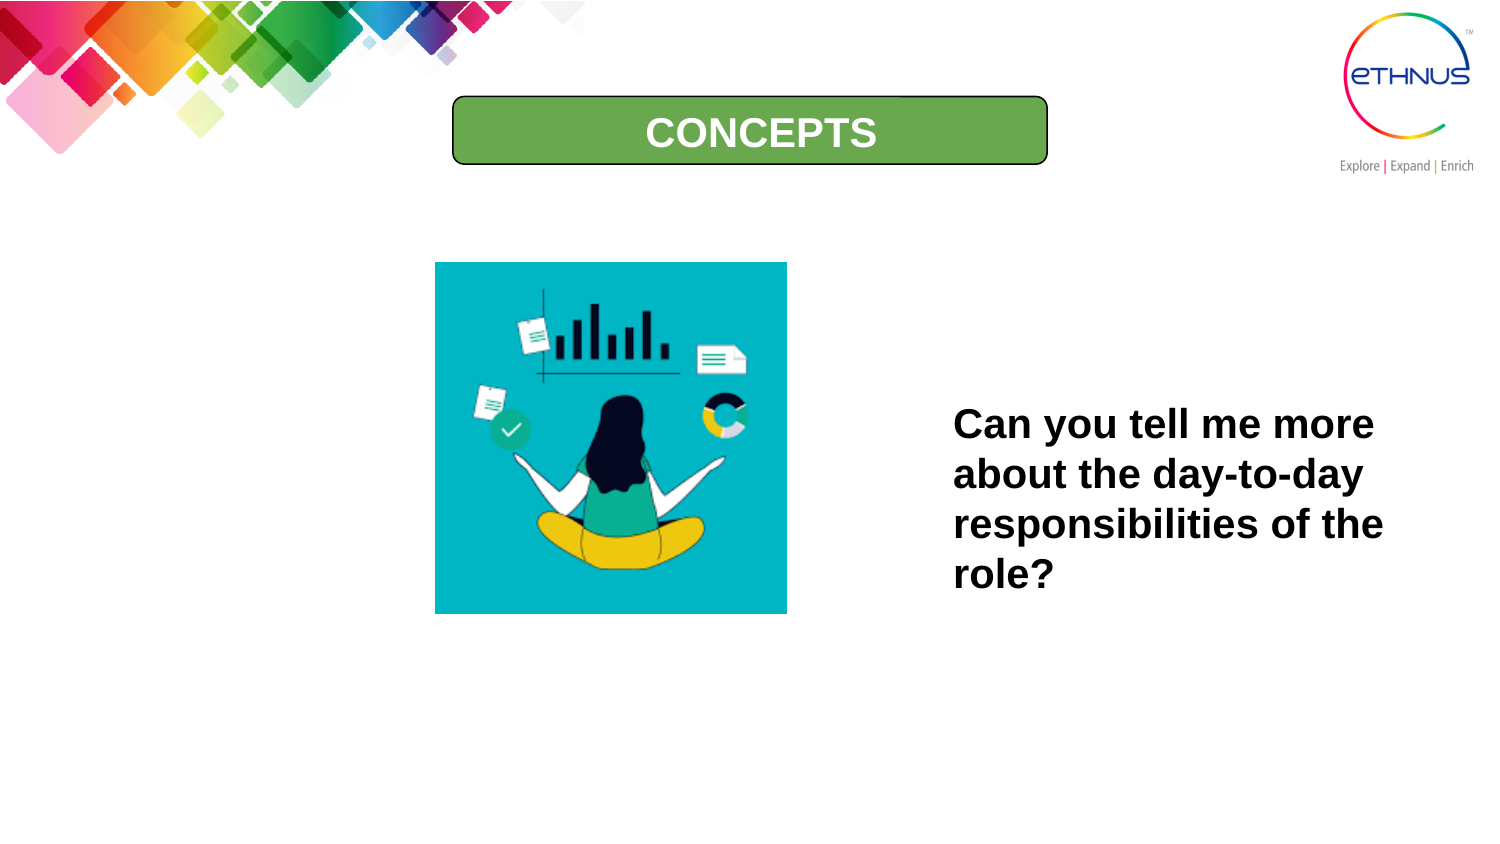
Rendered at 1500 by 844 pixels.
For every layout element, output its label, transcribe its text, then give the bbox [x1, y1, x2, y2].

text_box Can you tell me more about the day-to-day responsibilities of the role? [938, 381, 1429, 612]
picture [0, 1, 585, 154]
picture [434, 261, 787, 614]
picture [1327, 0, 1500, 182]
text_box CONCEPTS [459, 96, 1048, 165]
